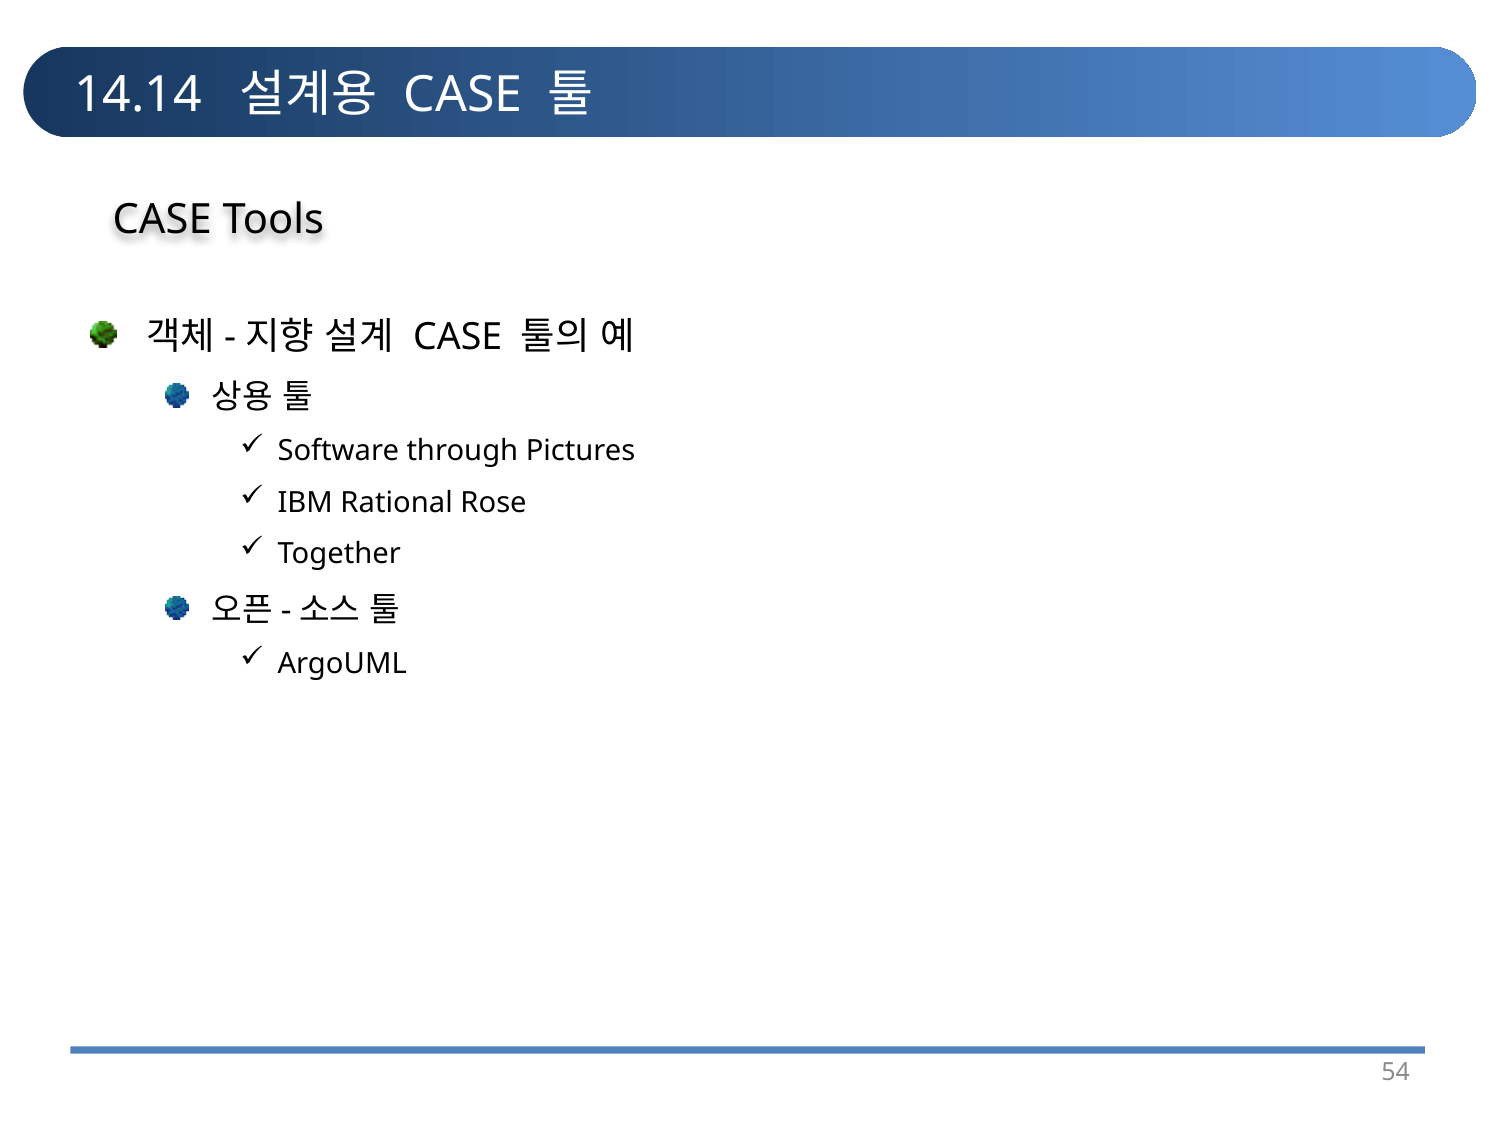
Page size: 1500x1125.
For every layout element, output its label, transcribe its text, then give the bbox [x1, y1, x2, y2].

list 객체-지향 설계 CASE 툴의 예 상용 툴 Software through Pictures IBM Rational Rose Together 오픈-소스 툴 ArgoUML [75, 290, 1471, 1005]
picture [90, 321, 117, 348]
list CASE Tools [60, 180, 377, 255]
picture [165, 596, 189, 620]
picture [165, 383, 189, 408]
slide_number 54 [1074, 1042, 1425, 1103]
title 14.14 설계용 CASE 툴 [59, 56, 1410, 126]
